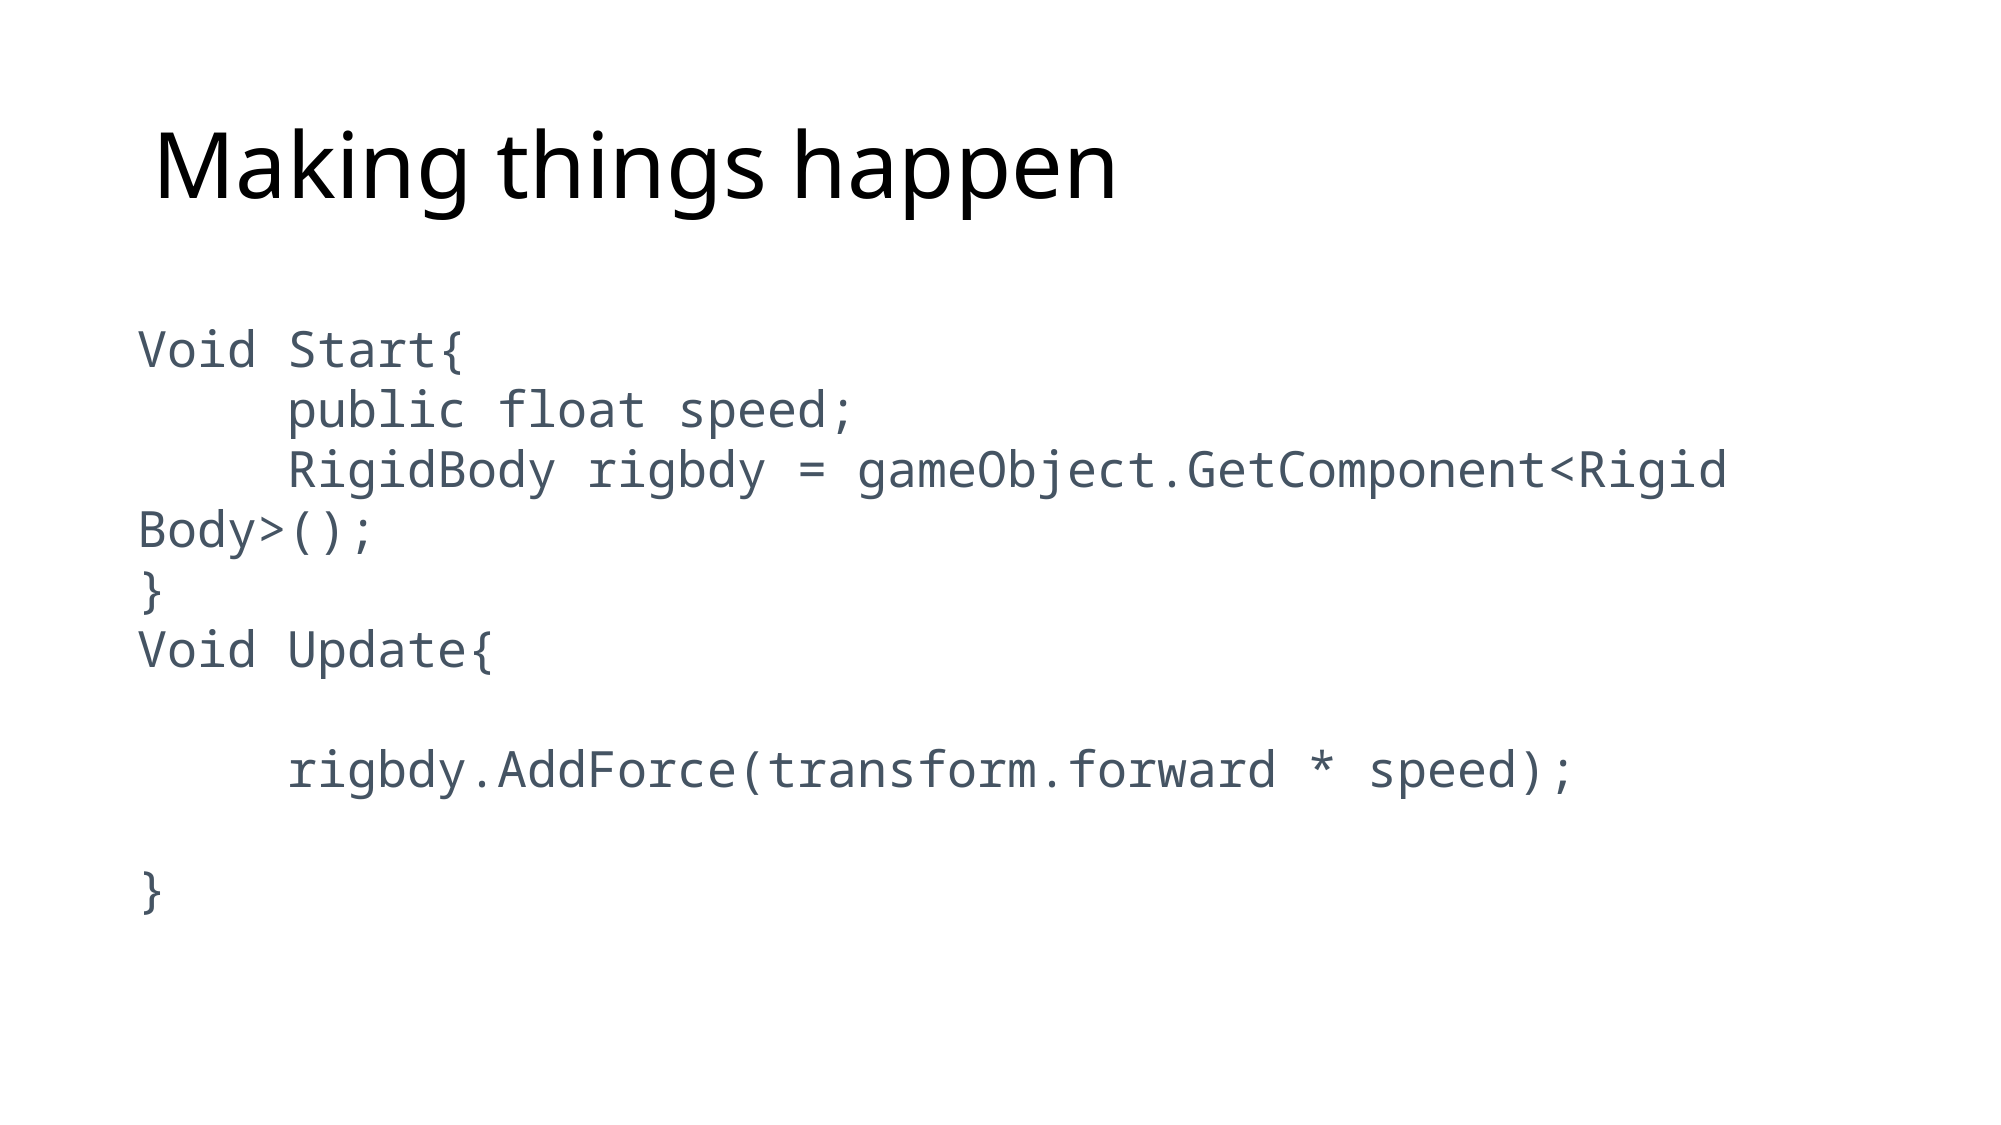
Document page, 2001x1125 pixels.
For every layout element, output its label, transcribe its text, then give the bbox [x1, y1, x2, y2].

title Making things happen [137, 59, 1863, 278]
list Void Start{ public float speed; RigidBody rigbdy = gameObject.GetComponent<Rigid Body>(); } Void Update{ rigbdy.AddForce(transform.forward * speed); } [137, 298, 1878, 952]
